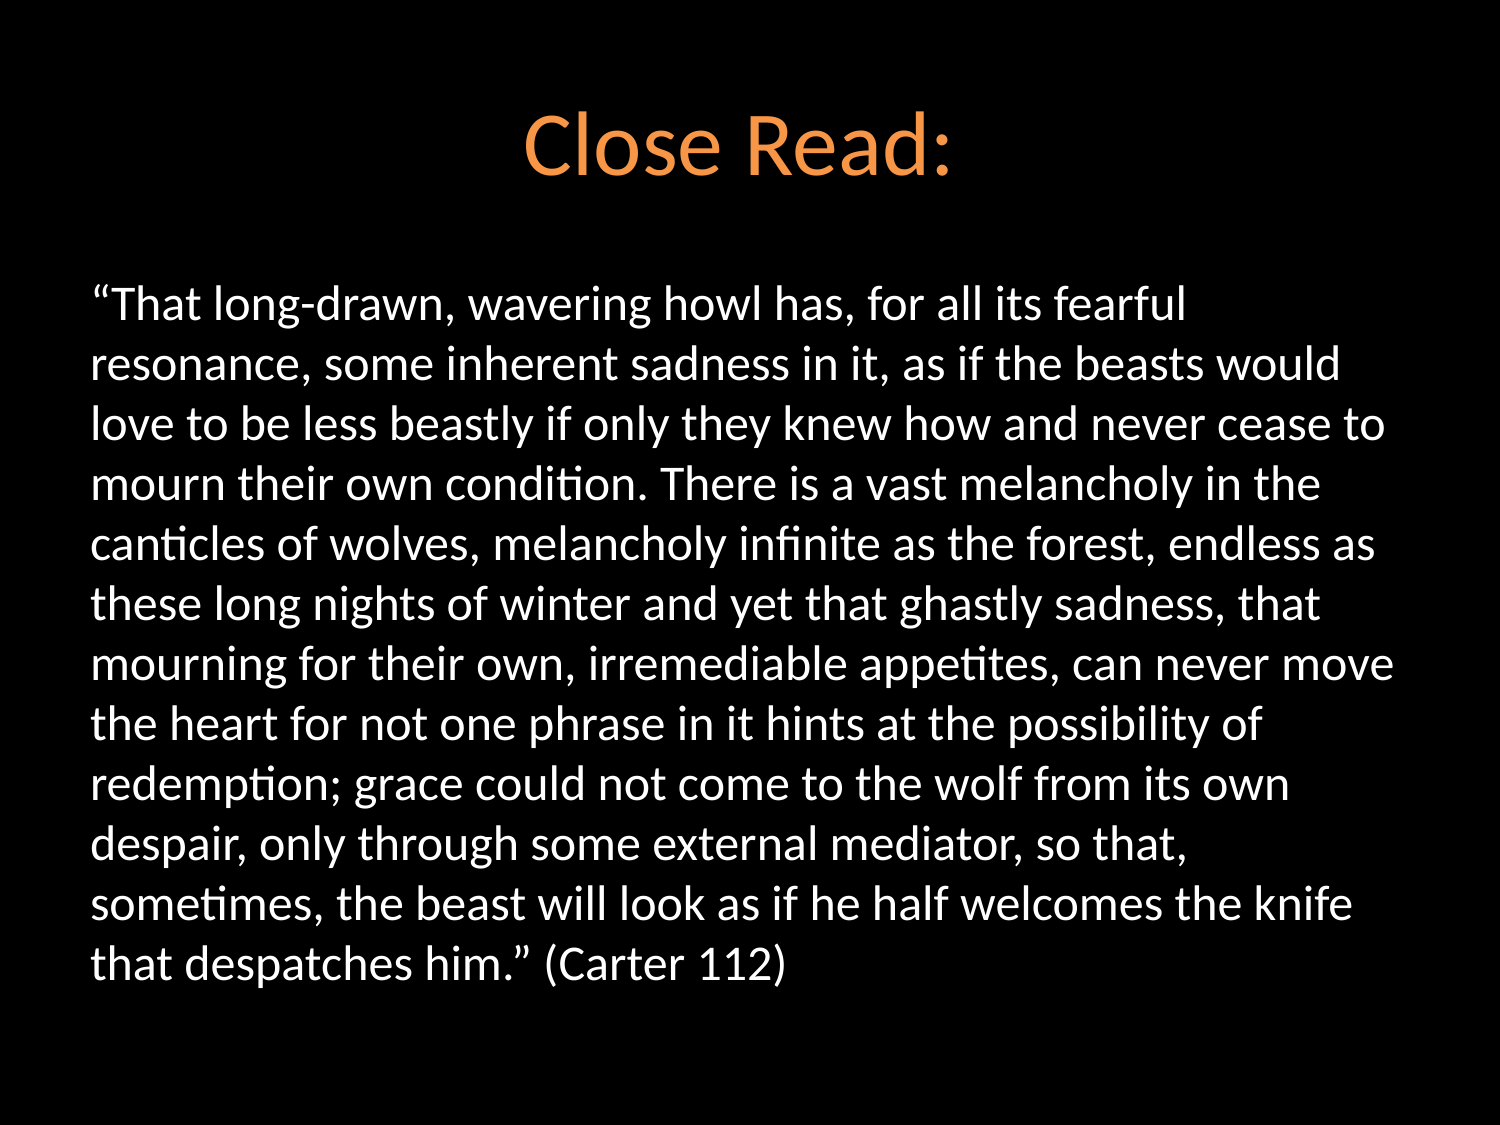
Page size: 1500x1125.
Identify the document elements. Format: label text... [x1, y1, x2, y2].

title Close Read: [75, 45, 1425, 233]
list “That long-drawn, wavering howl has, for all its fearful resonance, some inherent sadness in it, as if the beasts would love to be less beastly if only they knew how and never cease to mourn their own condition. There is a vast melancholy in the canticles of wolves, melancholy infinite as the forest, endless as these long nights of winter and yet that ghastly sadness, that mourning for their own, irremediable appetites, can never move the heart for not one phrase in it hints at the possibility of redemption; grace could not come to the wolf from its own despair, only through some external mediator, so that, sometimes, the beast will look as if he half welcomes the knife that despatches him.” (Carter 112) [75, 262, 1425, 1005]
